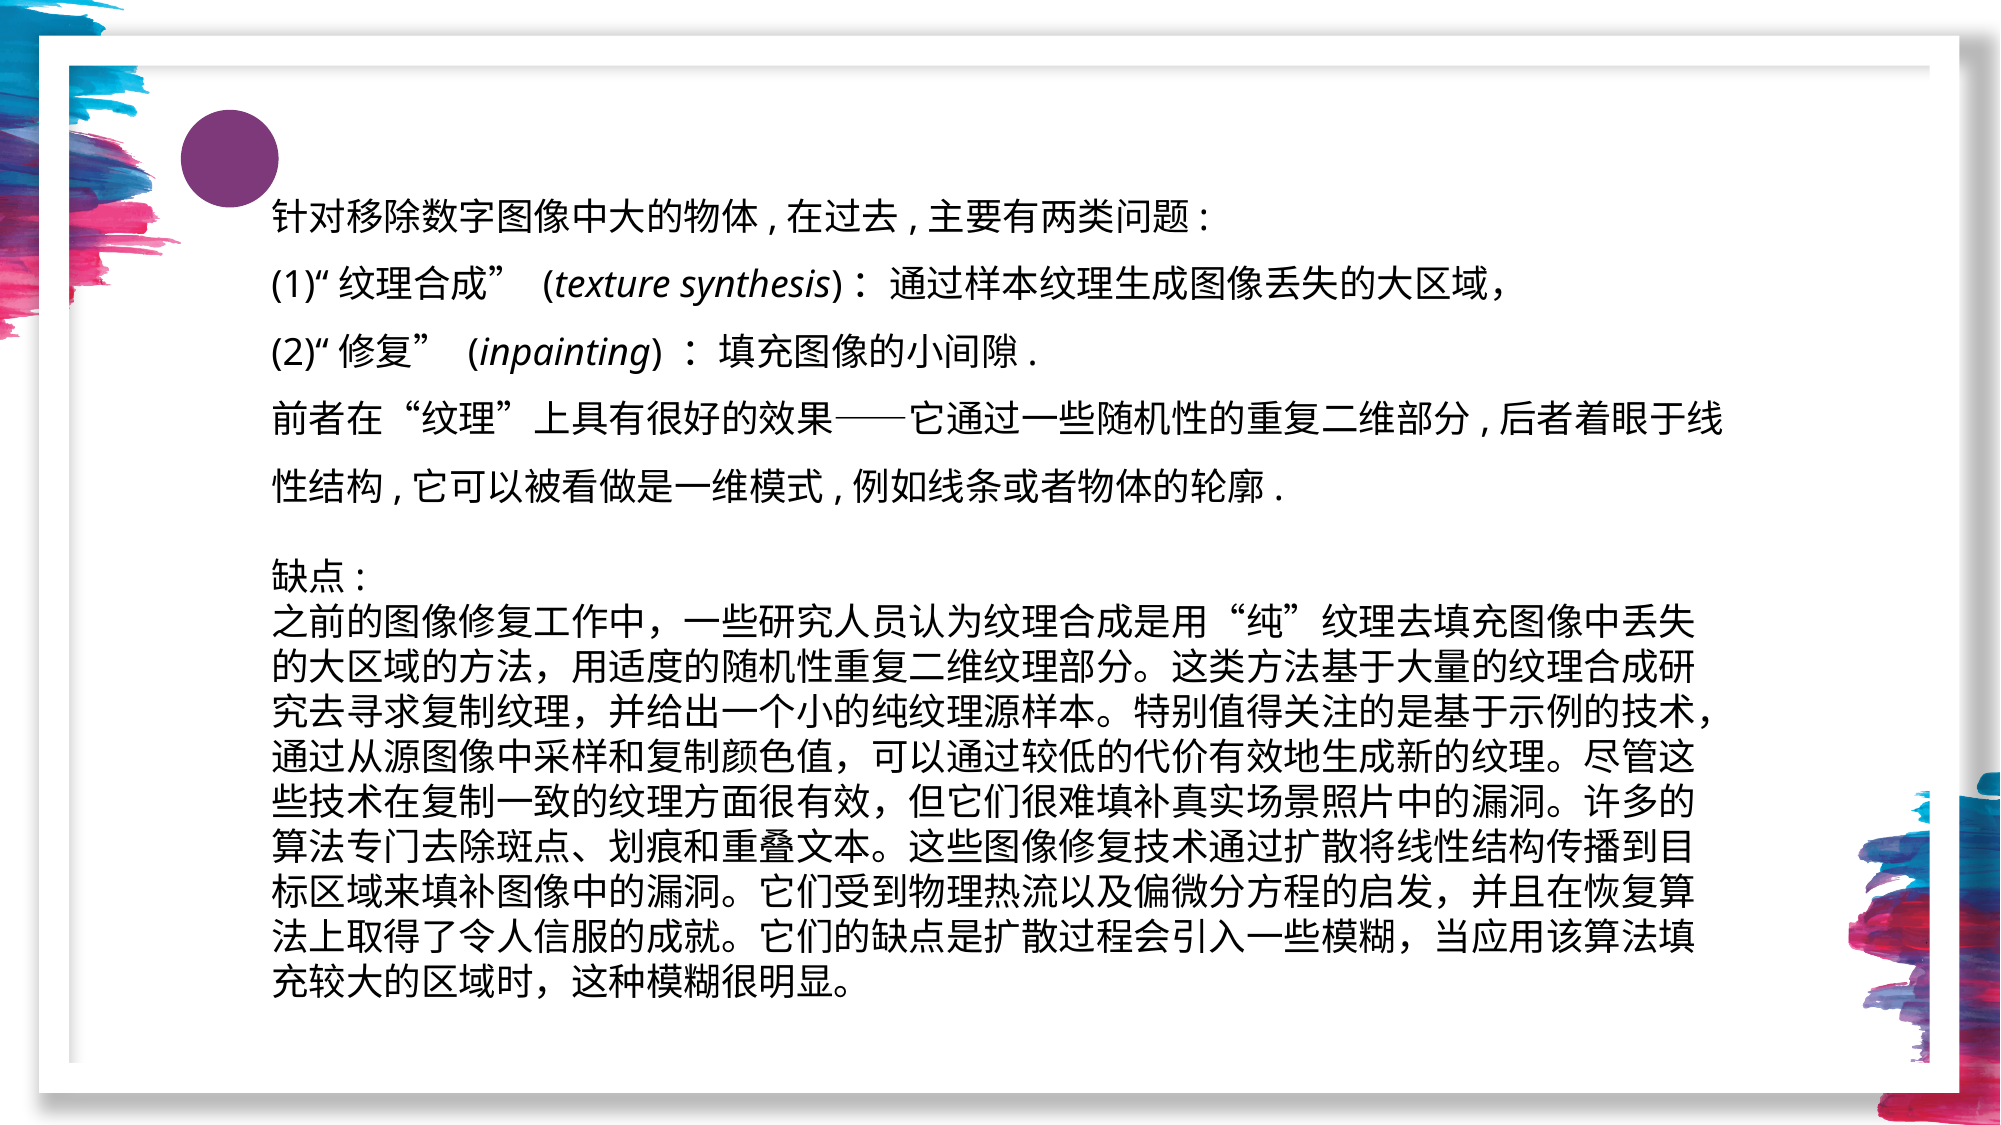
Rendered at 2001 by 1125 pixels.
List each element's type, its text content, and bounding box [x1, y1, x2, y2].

picture [0, 0, 181, 341]
text_box 针对移除数字图像中大的物体,在过去,主要有两类问题: (1)“纹理合成” (texture synthesis)：通过样本纹理生成图像丢失的大区域， (2)“修复” (inpainting) ：填充图像的小间隙. 前者在“纹理”上具有很好的效果——它通过一些随机性的重复二维部分,后者着眼于线性结构,它可以被看做是一维模式,例如线条或者物体的轮廓. [256, 162, 1743, 515]
text_box [181, 108, 280, 209]
picture [1848, 760, 2000, 1125]
text_box [181, 35, 1960, 760]
text_box 缺点: 之前的图像修复工作中，一些研究人员认为纹理合成是用“纯”纹理去填充图像中丢失的大区域的方法，用适度的随机性重复二维纹理部分。这类方法基于大量的纹理合成研究去寻求复制纹理，并给出一个小的纯纹理源样本。特别值得关注的是基于示例的技术，通过从源图像中采样和复制颜色值，可以通过较低的代价有效地生成新的纹理。尽管这些技术在复制一致的纹理方面很有效，但它们很难填补真实场景照片中的漏洞。许多的算法专门去除斑点、划痕和重叠文本。这些图像修复技术通过扩散将线性结构传播到目标区域来填补图像中的漏洞。它们受到物理热流以及偏微分方程的启发，并且在恢复算法上取得了令人信服的成就。它们的缺点是扩散过程会引入一些模糊，当应用该算法填充较大的区域时，这种模糊很明显。 [256, 545, 1743, 1011]
text_box [38, 341, 1848, 1094]
